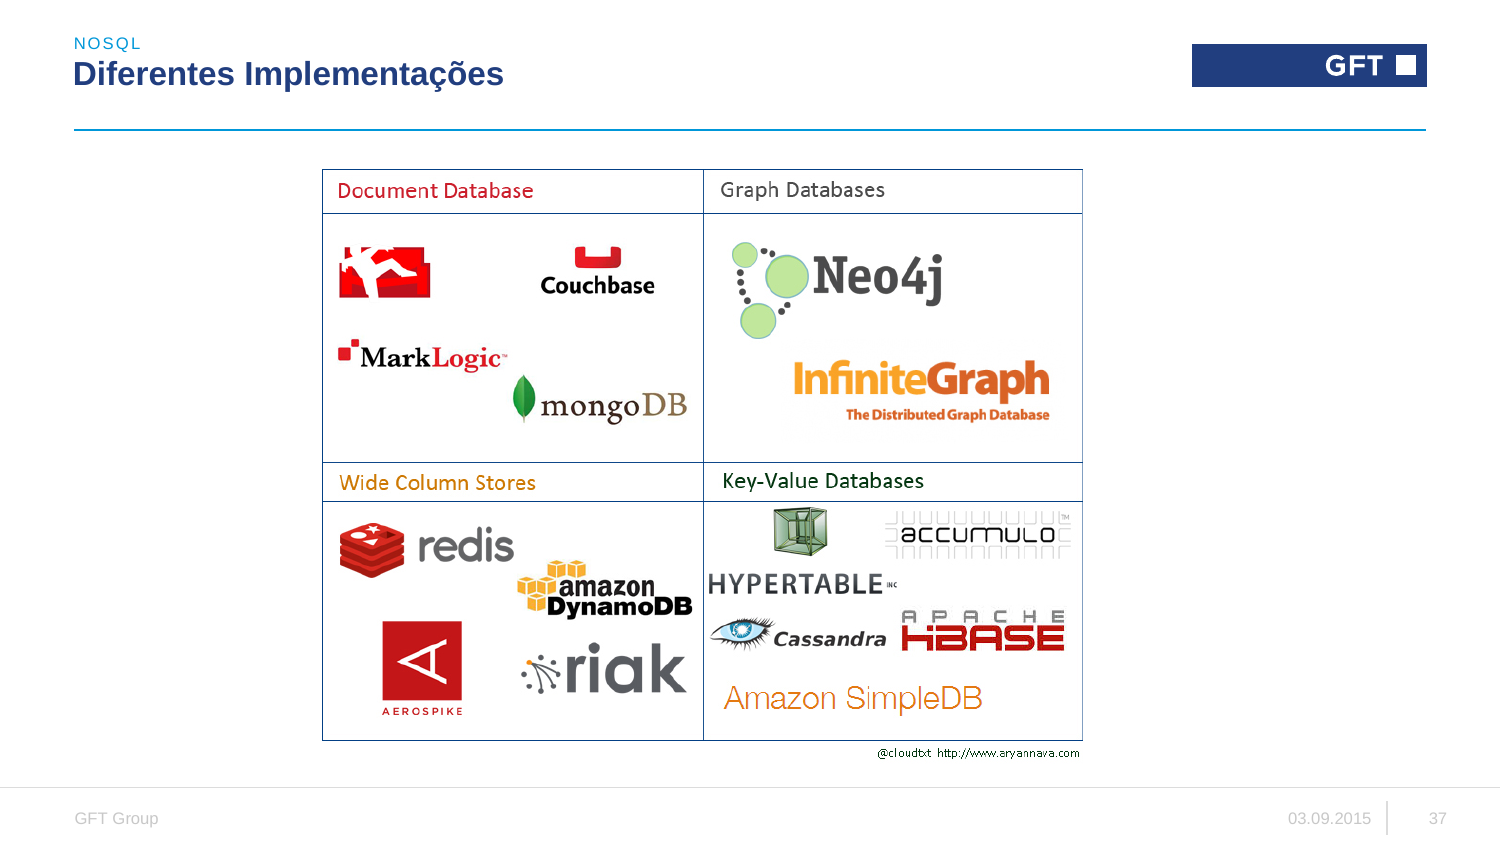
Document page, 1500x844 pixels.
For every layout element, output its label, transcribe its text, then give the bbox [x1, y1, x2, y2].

title Diferentes Implementações [72, 56, 1171, 94]
picture [322, 169, 1083, 764]
list NOSQL [73, 32, 1172, 53]
